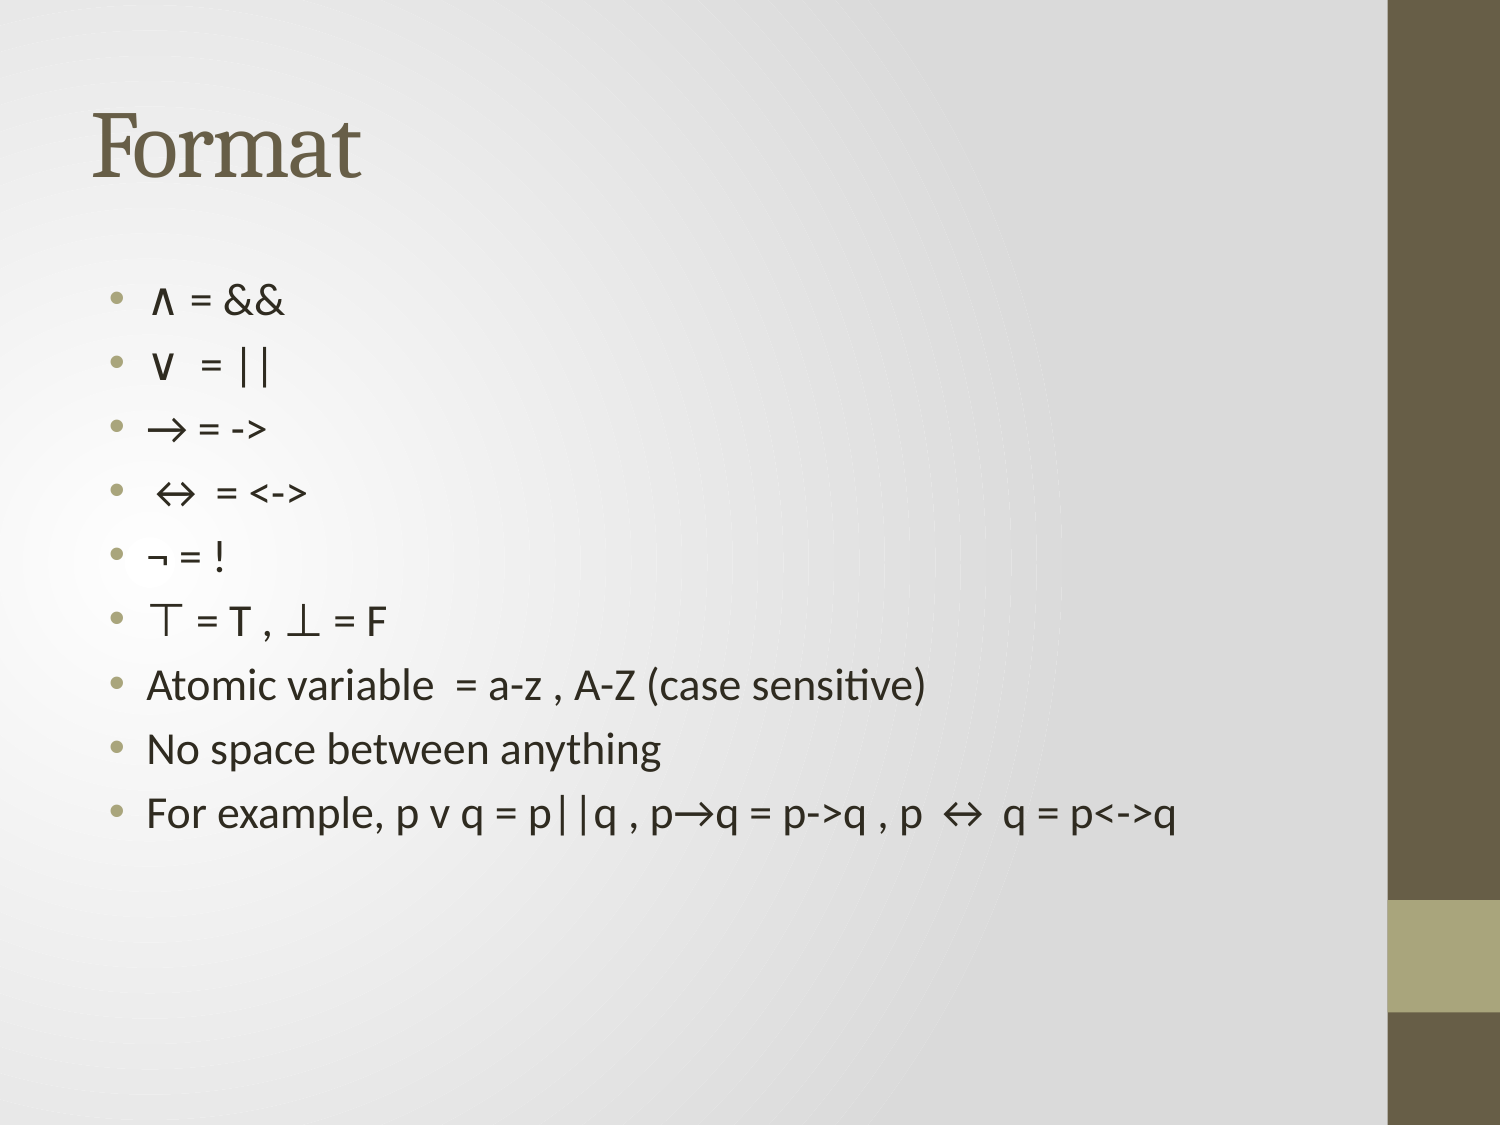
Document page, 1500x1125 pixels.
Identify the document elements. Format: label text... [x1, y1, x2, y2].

title Format [75, 45, 1325, 233]
list ∧ = && ∨ = || → = -> ↔ = <-> ¬ = ! ⊤ = T , ⊥ = F Atomic variable = a-z , A-Z (case sensitive) No space between anything For example, p v q = p||q , p→q = p->q , p ↔ q = p<->q [75, 262, 1325, 1050]
